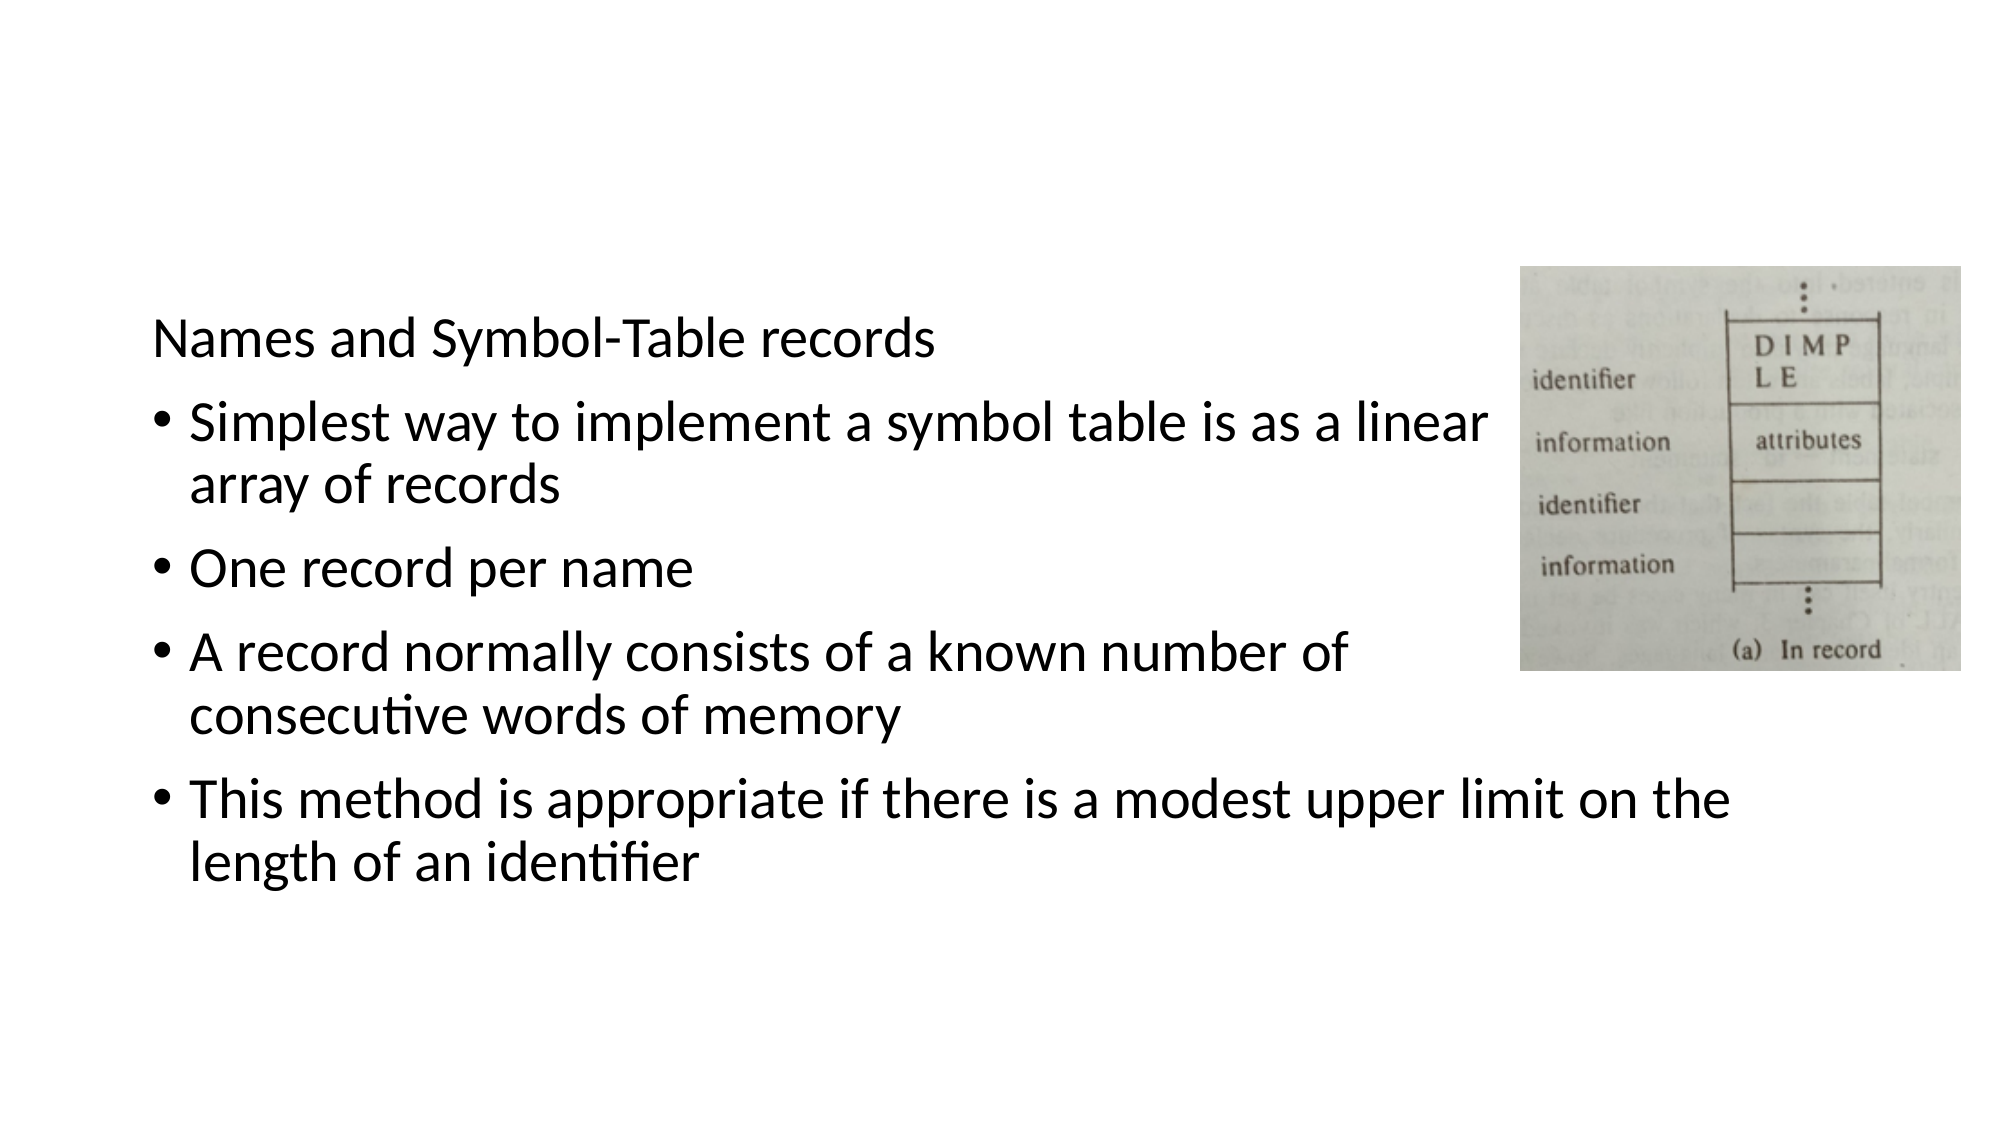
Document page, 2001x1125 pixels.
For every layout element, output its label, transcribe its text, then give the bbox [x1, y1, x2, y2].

list Names and Symbol-Table records Simplest way to implement a symbol table is as a linear array of records One record per name A record normally consists of a known number of consecutive words of memory This method is appropriate if there is a modest upper limit on the length of an identifier [137, 299, 1863, 1014]
picture [1520, 266, 1961, 671]
